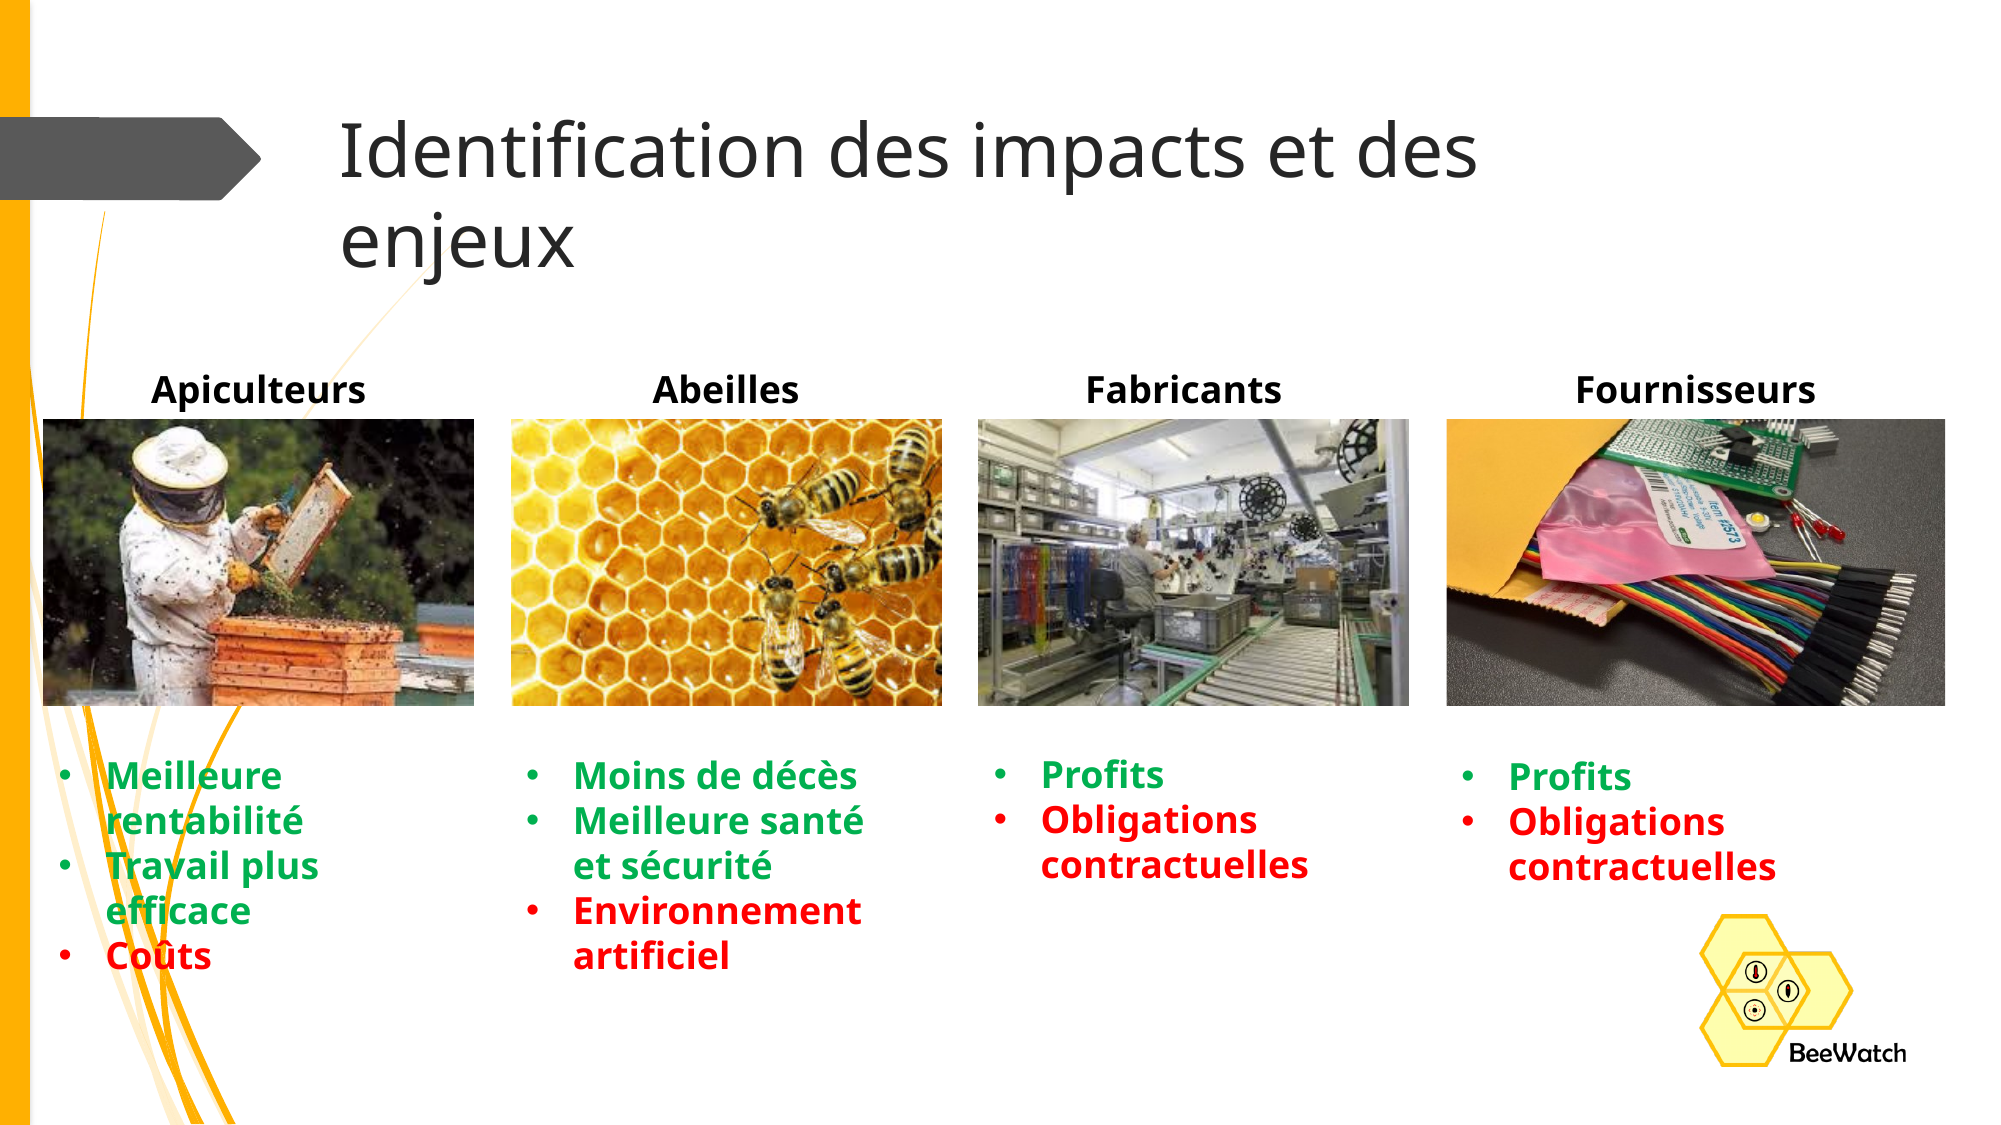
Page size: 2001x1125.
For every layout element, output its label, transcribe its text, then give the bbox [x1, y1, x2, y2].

text_box Abeilles [602, 358, 850, 418]
picture [978, 419, 1409, 706]
picture [511, 419, 942, 706]
text_box Moins de décès Meilleure santé et sécurité Environnement artificiel [511, 744, 921, 985]
text_box Fabricants [1060, 358, 1308, 418]
text_box Profits Obligations contractuelles [1446, 745, 1856, 896]
title Identification des impacts et des enjeux [324, 94, 1675, 305]
text_box Apiculteurs [135, 358, 383, 418]
picture [1446, 419, 1946, 706]
text_box Meilleure rentabilité Travail plus efficace Coûts [43, 744, 454, 985]
picture [1699, 914, 1906, 1067]
text_box Fournisseurs [1543, 358, 1849, 418]
picture [43, 419, 474, 706]
text_box Profits Obligations contractuelles [978, 743, 1389, 894]
